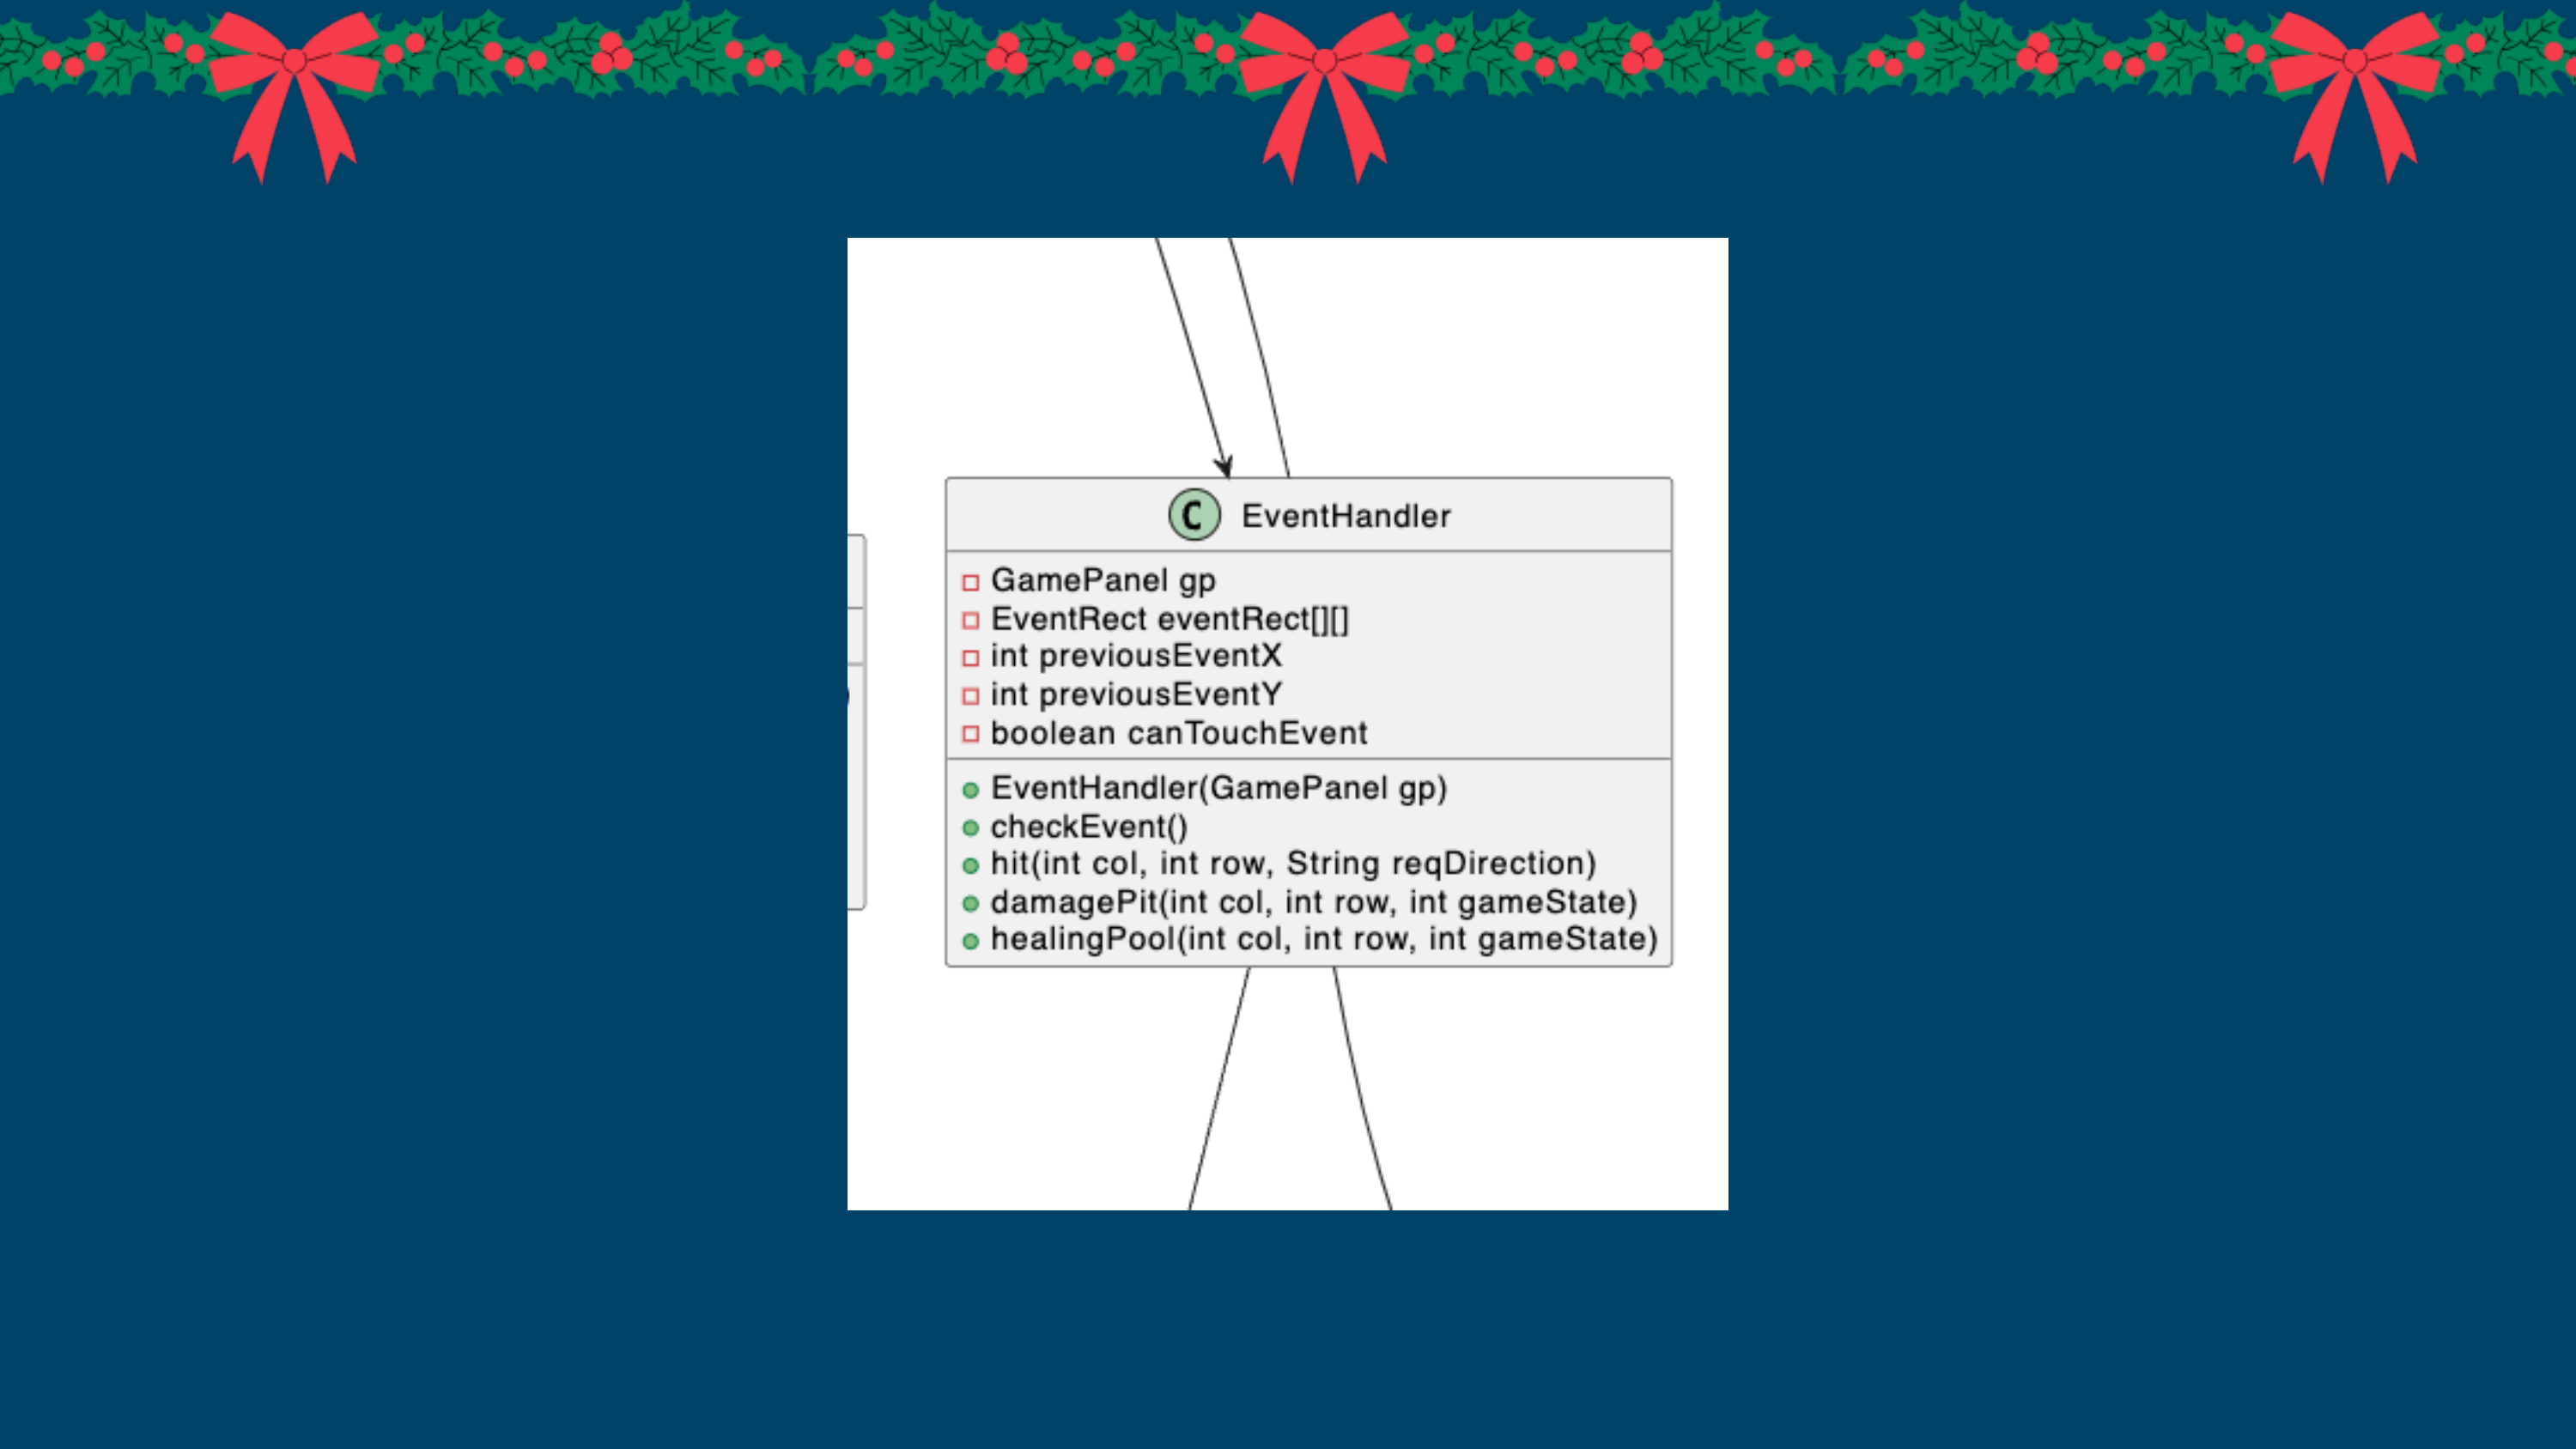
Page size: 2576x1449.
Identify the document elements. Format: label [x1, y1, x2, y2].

text_box [1840, 0, 2576, 188]
text_box [810, 0, 1840, 188]
text_box [0, 0, 810, 188]
text_box [847, 238, 1728, 1210]
